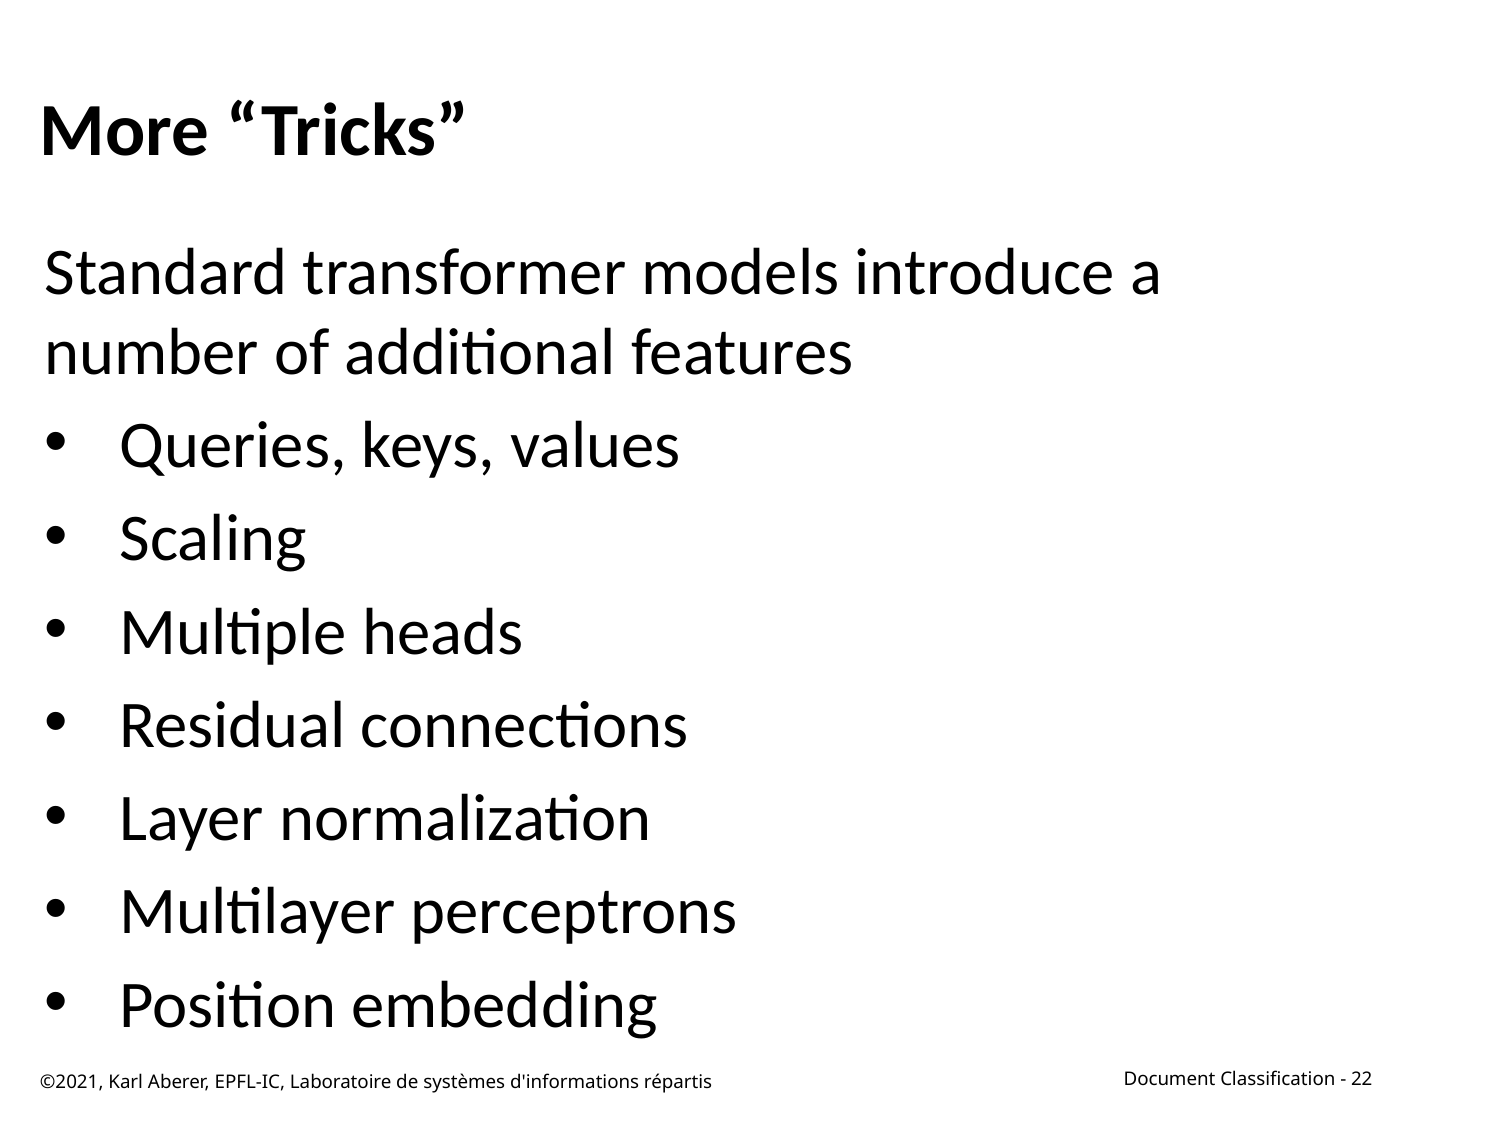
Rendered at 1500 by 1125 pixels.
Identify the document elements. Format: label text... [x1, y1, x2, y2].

title More “Tricks” [24, 49, 1388, 201]
list Standard transformer models introduce a number of additional features Queries, keys, values Scaling Multiple heads Residual connections Layer normalization Multilayer perceptrons Position embedding [29, 219, 1393, 1046]
footer ©2021, Karl Aberer, EPFL-IC, Laboratoire de systèmes d'informations répartis [24, 1062, 988, 1101]
